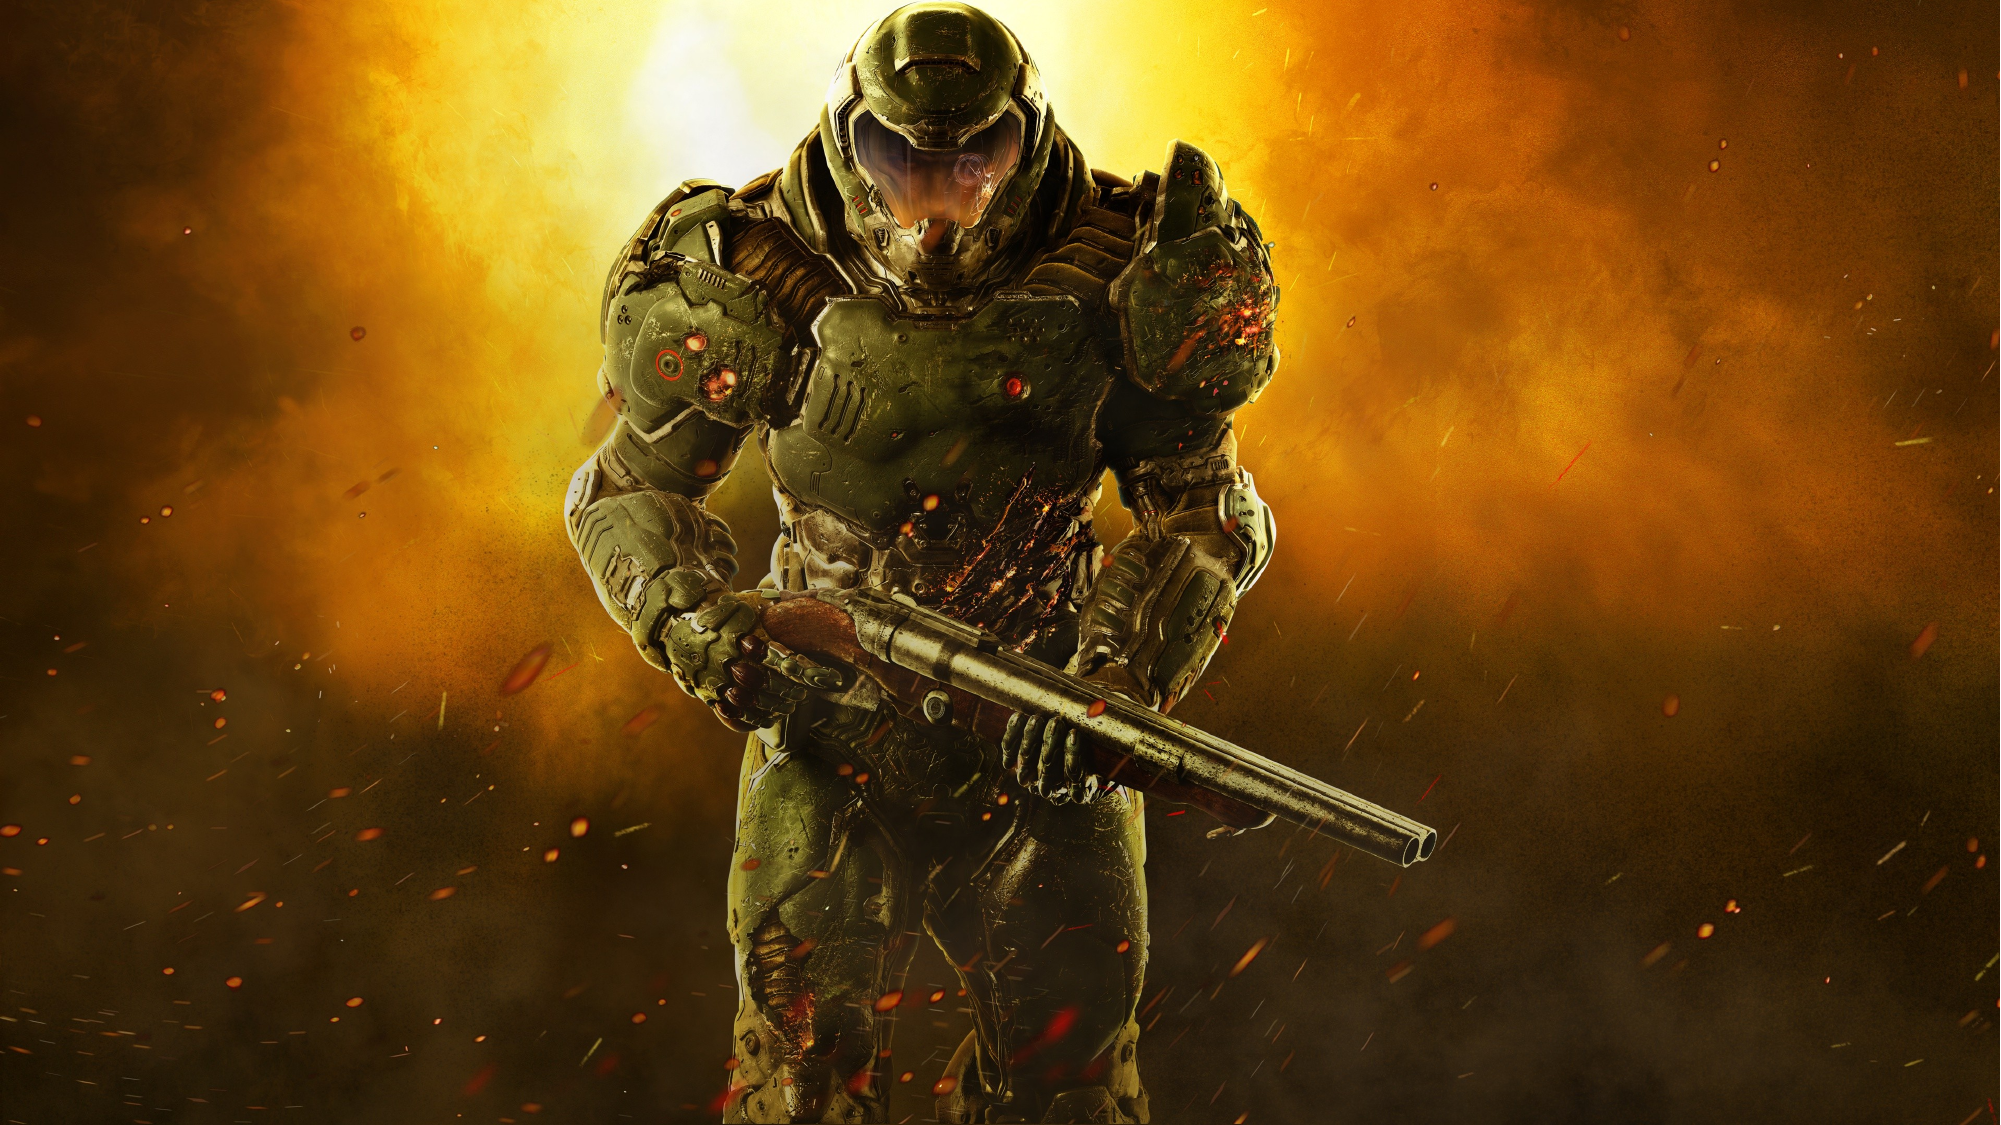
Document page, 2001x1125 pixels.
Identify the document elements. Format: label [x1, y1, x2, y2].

list [0, 0, 2000, 1125]
